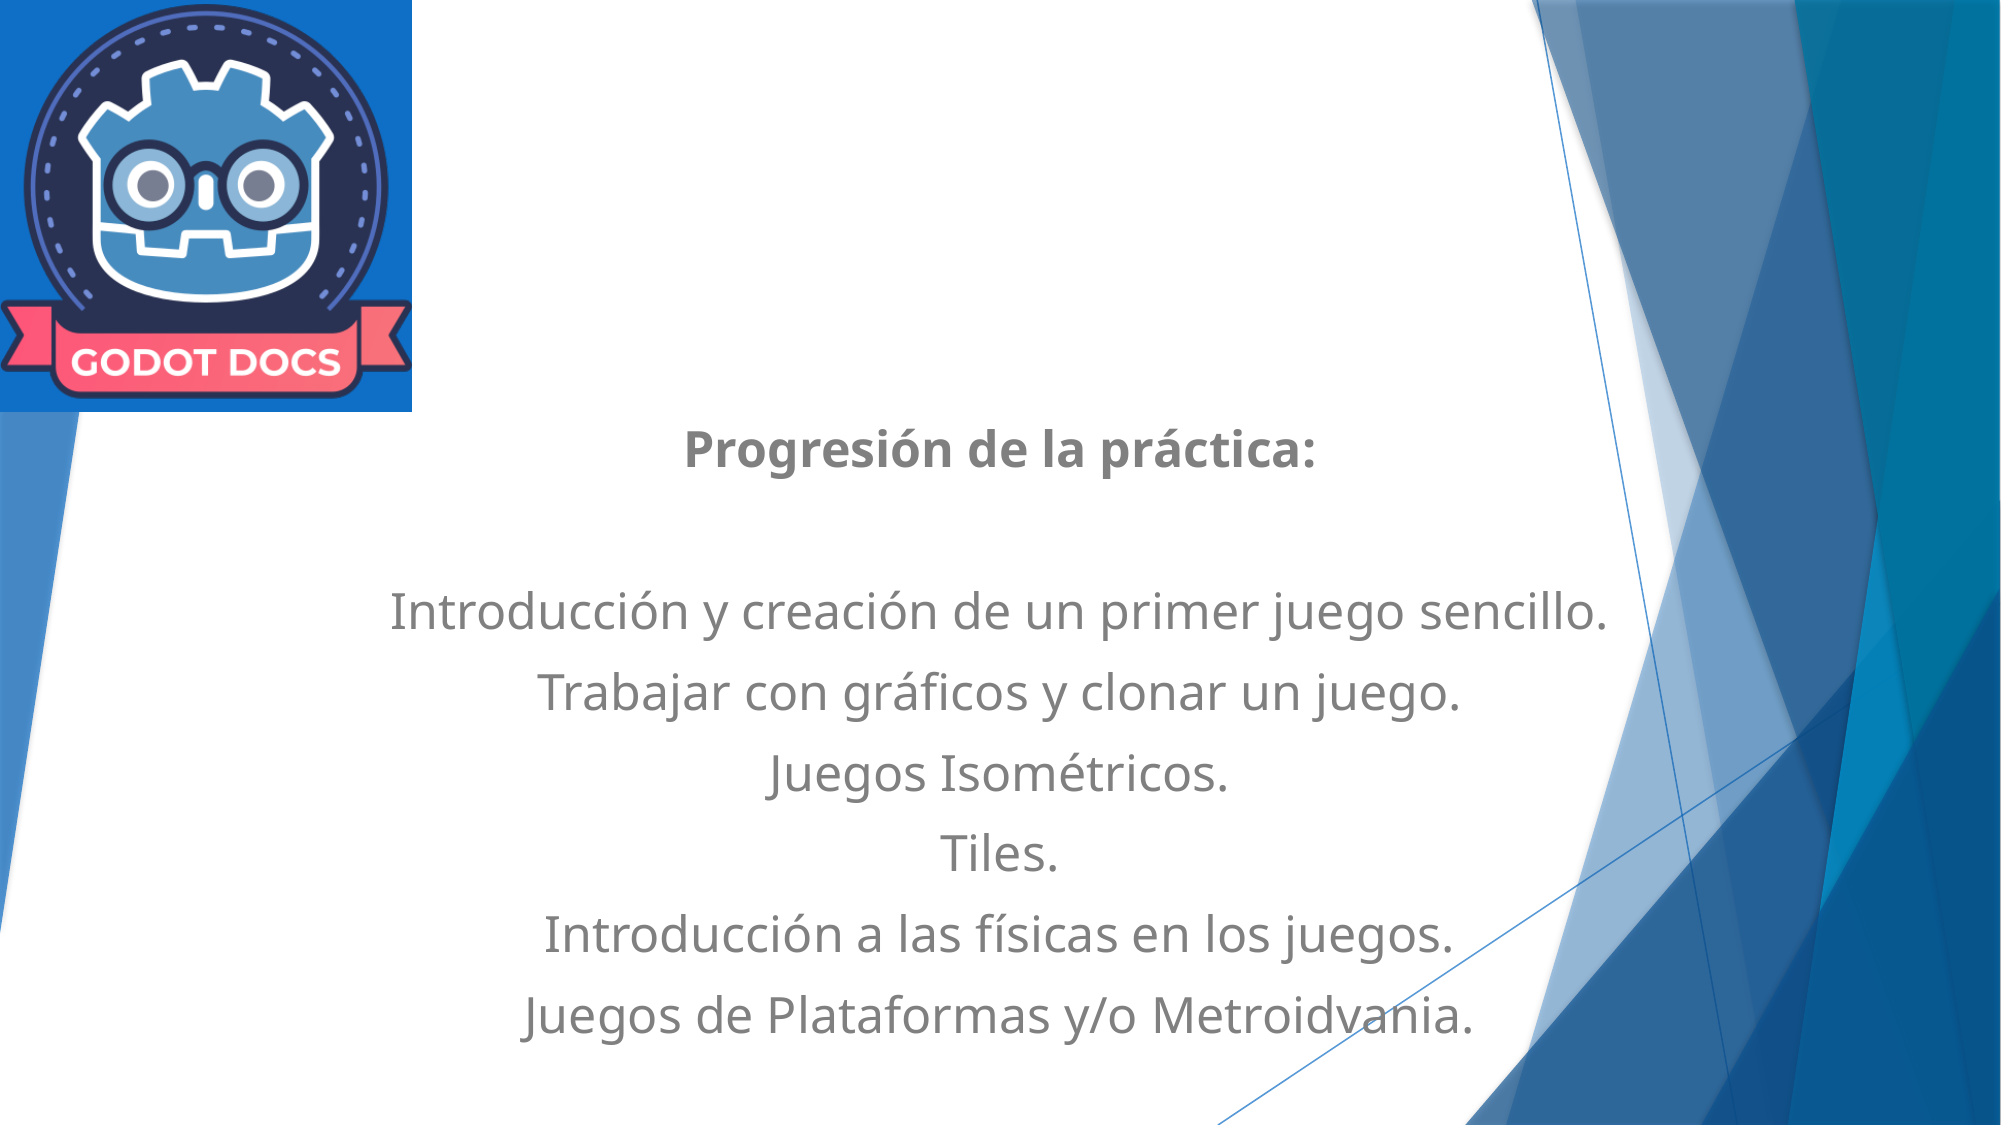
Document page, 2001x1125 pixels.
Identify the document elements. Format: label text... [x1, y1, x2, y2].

subtitle Progresión de la práctica: Introducción y creación de un primer juego sencillo. Trabajar con gráficos y clonar un juego. Juegos Isométricos. Tiles. Introducción a las físicas en los juegos. Juegos de Plataformas y/o Metroidvania. [362, 410, 1638, 1124]
picture [0, 0, 413, 413]
